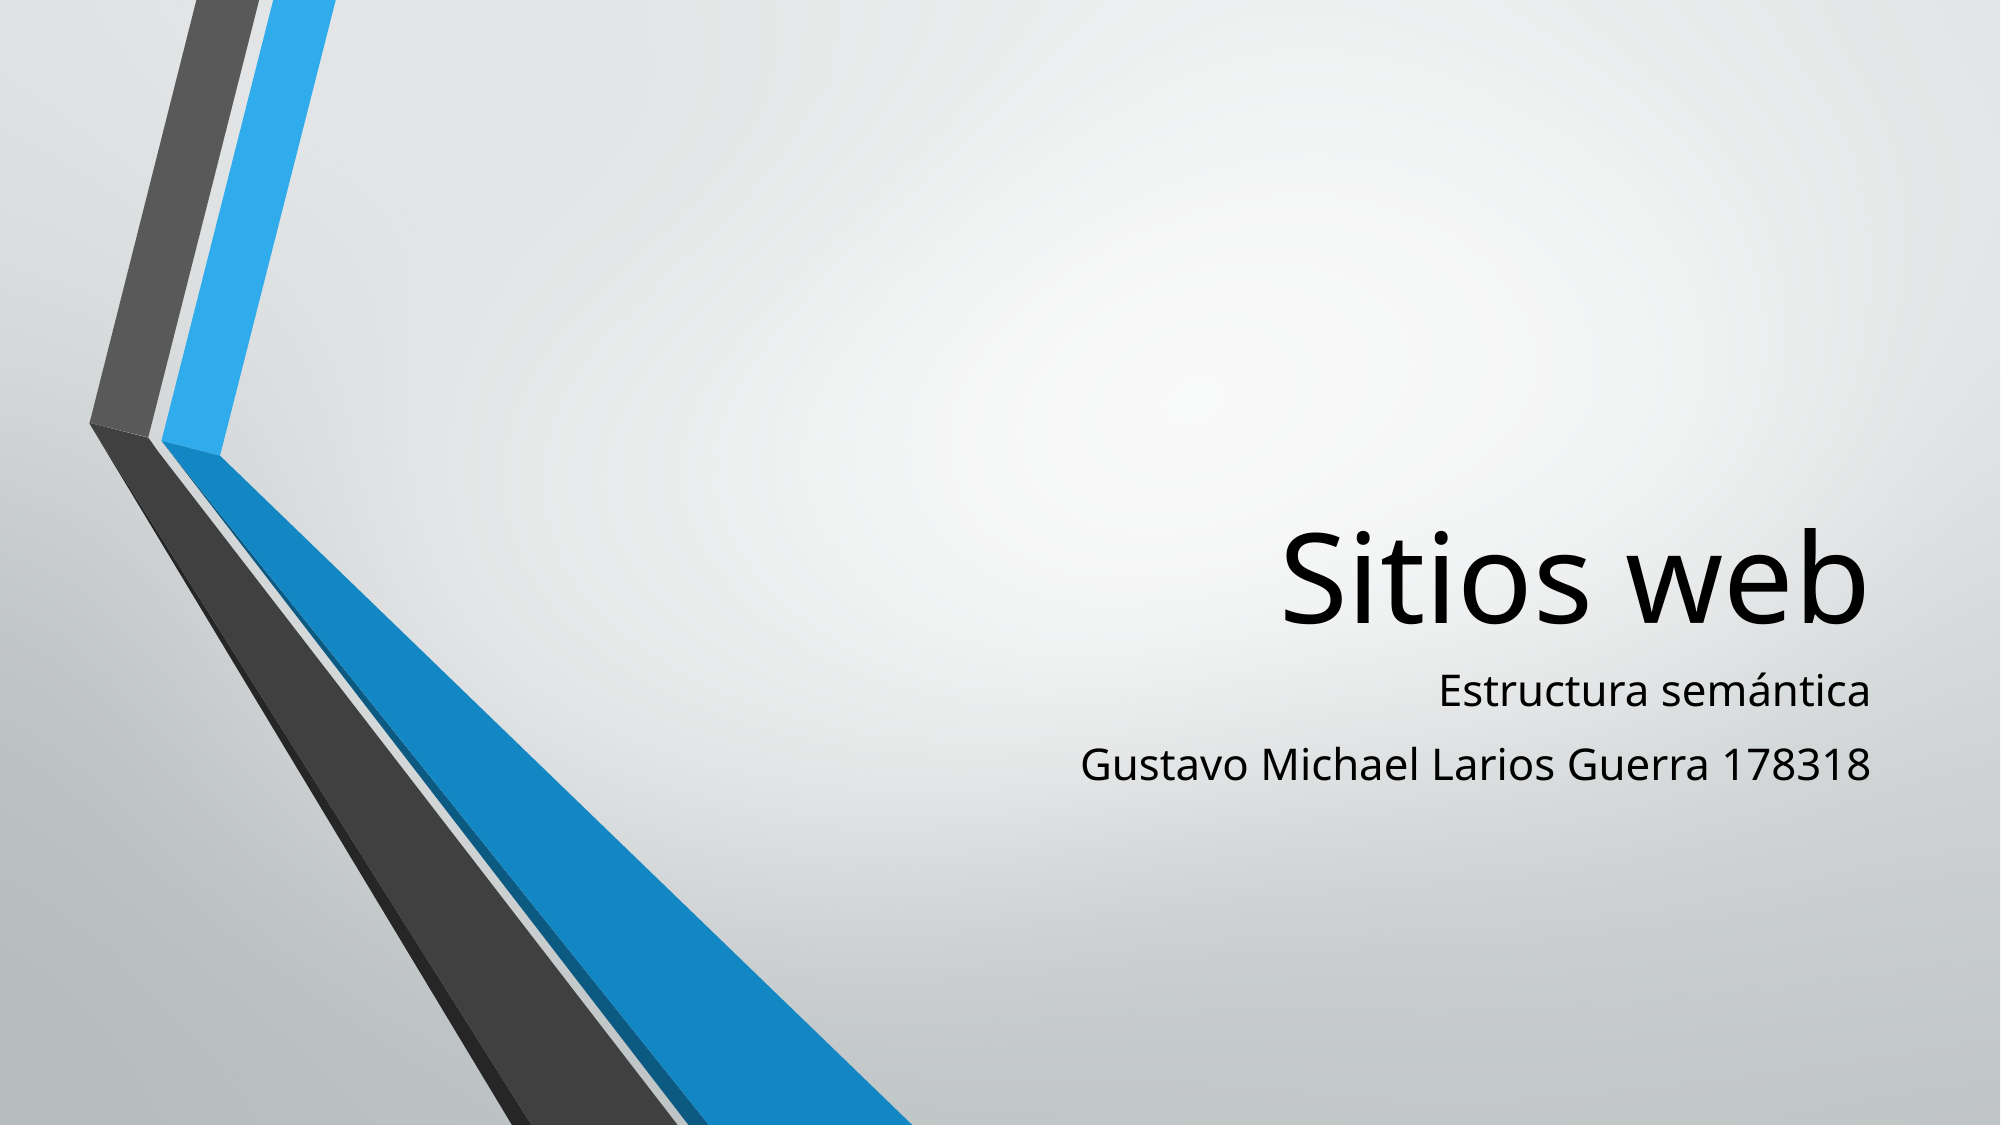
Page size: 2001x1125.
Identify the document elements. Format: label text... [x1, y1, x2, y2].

subtitle Estructura semántica Gustavo Michael Larios Guerra 178318 [740, 655, 1887, 884]
title Sitios web [480, 226, 1887, 656]
